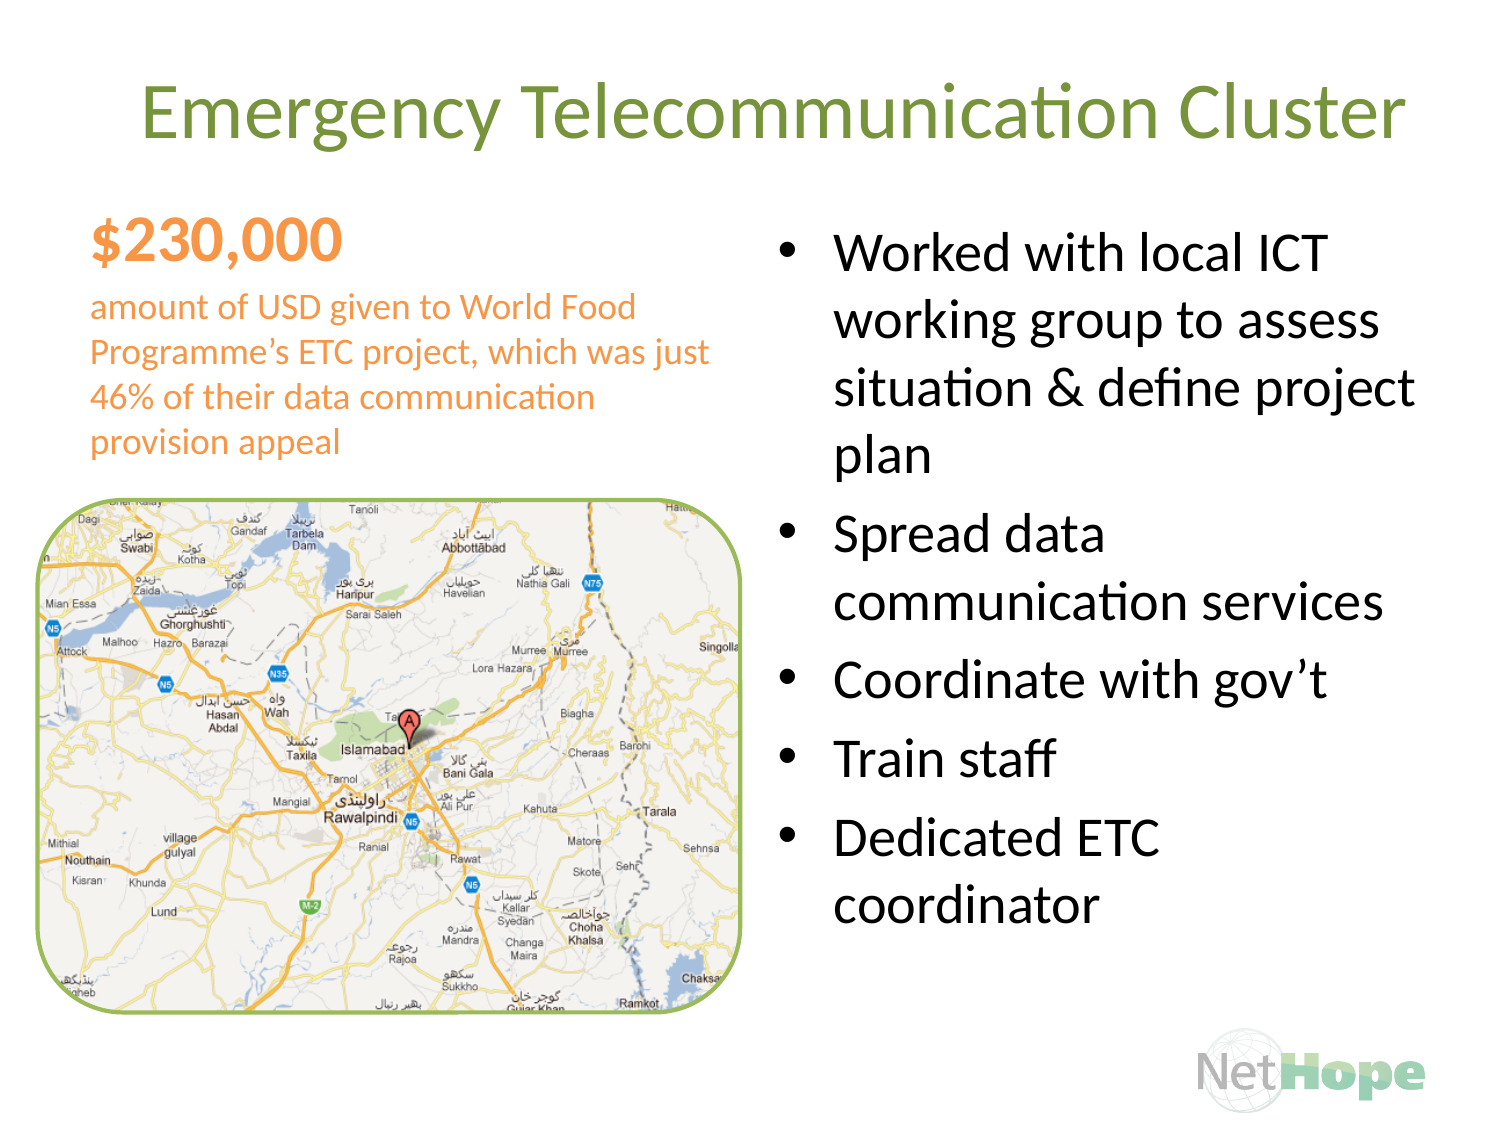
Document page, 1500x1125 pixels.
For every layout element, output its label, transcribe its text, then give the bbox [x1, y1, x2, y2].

title Emergency Telecommunication Cluster [75, 12, 1425, 200]
text_box amount of USD given to World Food Programme’s ETC project, which was just 46% of their data communication provision appeal [74, 274, 750, 470]
text_box $230,000 [75, 187, 650, 274]
list Worked with local ICT working group to assess situation & define project plan Spread data communication services Coordinate with gov’t Train staff Dedicated ETC coordinator [762, 207, 1438, 938]
text_box [35, 497, 743, 1015]
